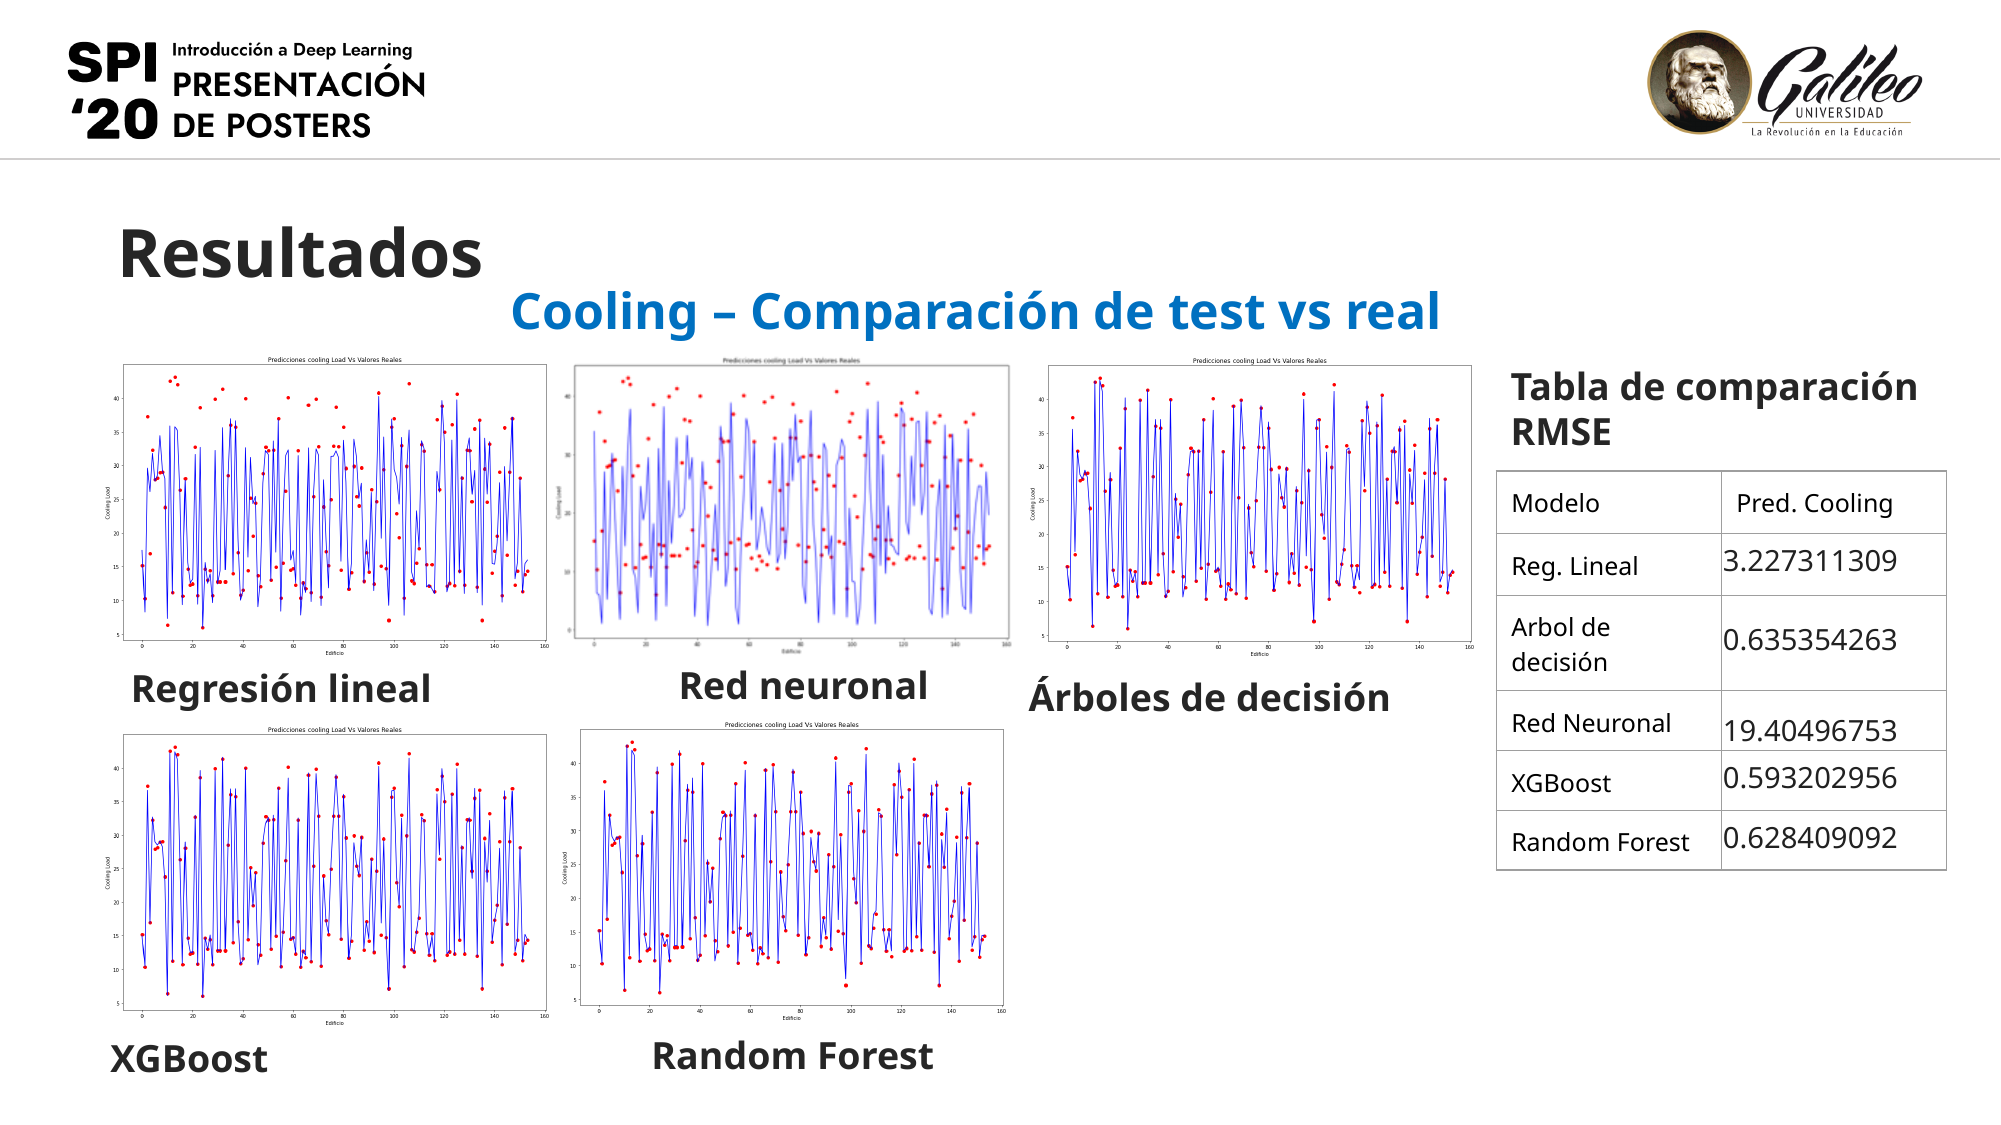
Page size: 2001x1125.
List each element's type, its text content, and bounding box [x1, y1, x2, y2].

text_box Regresión lineal [115, 667, 552, 718]
text_box Random Forest [636, 1024, 1073, 1085]
table_cell Reg. Lineal [1497, 534, 1721, 595]
table_cell 19.40496753 [1722, 691, 1946, 750]
table_cell 0.628409092 [1722, 811, 1946, 869]
picture [101, 723, 553, 1029]
picture [1026, 354, 1478, 661]
text_box Cooling – Comparación de test vs real [102, 272, 1851, 348]
text_box Tabla de comparación RMSE [1495, 355, 1960, 461]
table_header Pred. Cooling [1722, 472, 1946, 533]
picture [558, 717, 1010, 1024]
table_cell 0.593202956 [1722, 751, 1946, 810]
text_box Árboles de decisión [1013, 666, 1477, 726]
text_box XGBoost [95, 1027, 532, 1088]
table_cell Red Neuronal [1497, 691, 1721, 750]
picture [101, 352, 1016, 659]
table_header Modelo [1497, 472, 1721, 533]
picture [57, 39, 436, 140]
table_cell 3.227311309 [1722, 534, 1946, 595]
text_box Resultados [102, 202, 1719, 272]
picture [1639, 26, 1930, 139]
table_cell Arbol de decisión [1497, 596, 1721, 690]
table_cell 0.635354263 [1722, 596, 1946, 690]
table_cell Random Forest [1497, 811, 1721, 869]
text_box Red neuronal [663, 666, 1009, 715]
table_cell XGBoost [1497, 751, 1721, 810]
